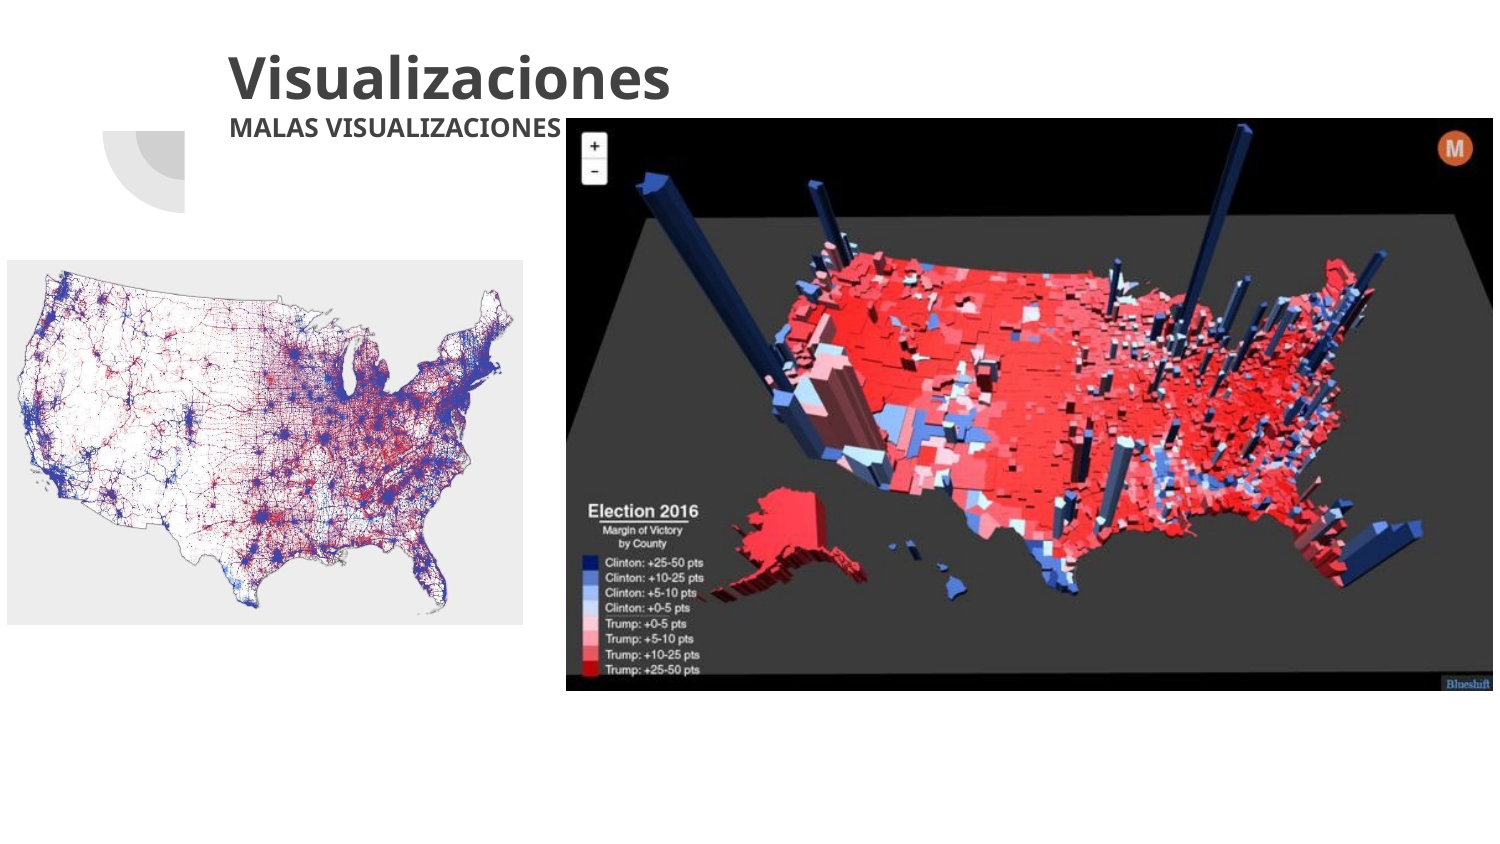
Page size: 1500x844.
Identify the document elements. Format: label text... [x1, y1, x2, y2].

picture [7, 260, 524, 625]
picture [566, 118, 1493, 691]
title Visualizaciones MALAS VISUALIZACIONES [213, 25, 1368, 190]
